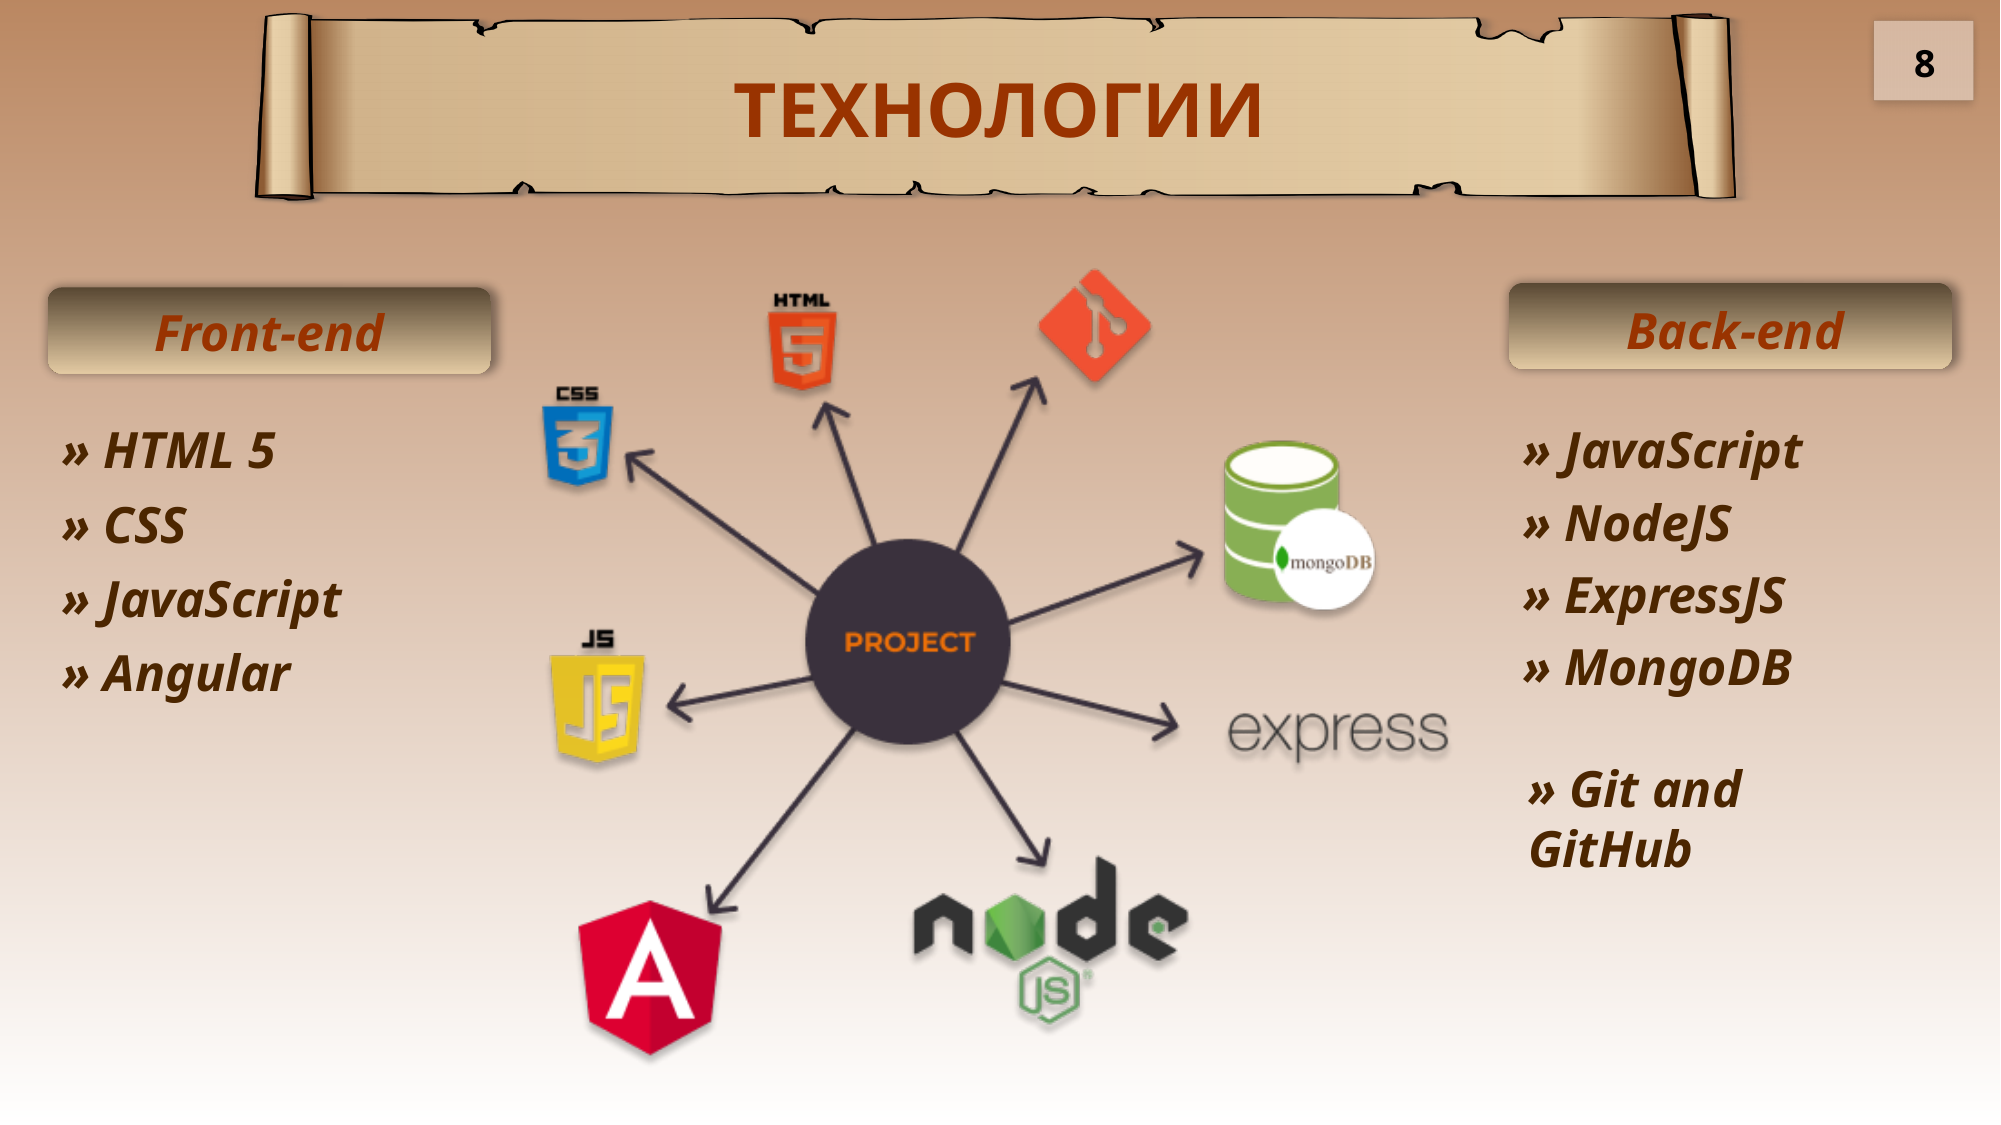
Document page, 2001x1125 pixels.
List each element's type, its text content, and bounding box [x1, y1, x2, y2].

text_box » MongoDB [1509, 628, 1828, 703]
text_box » Angular [47, 634, 367, 710]
text_box » HTML 5 [47, 411, 367, 485]
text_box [1509, 282, 1957, 370]
text_box » JavaScript [1509, 411, 1828, 483]
picture [247, 0, 1753, 232]
text_box » NodeJS [1509, 483, 1828, 555]
text_box » ExpressJS [1509, 555, 1828, 628]
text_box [1865, 9, 1982, 116]
picture [530, 267, 1470, 1070]
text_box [47, 287, 491, 374]
text_box » JavaScript [47, 560, 367, 634]
text_box » CSS [47, 485, 367, 560]
text_box » Git and GitHub [1513, 749, 1904, 885]
